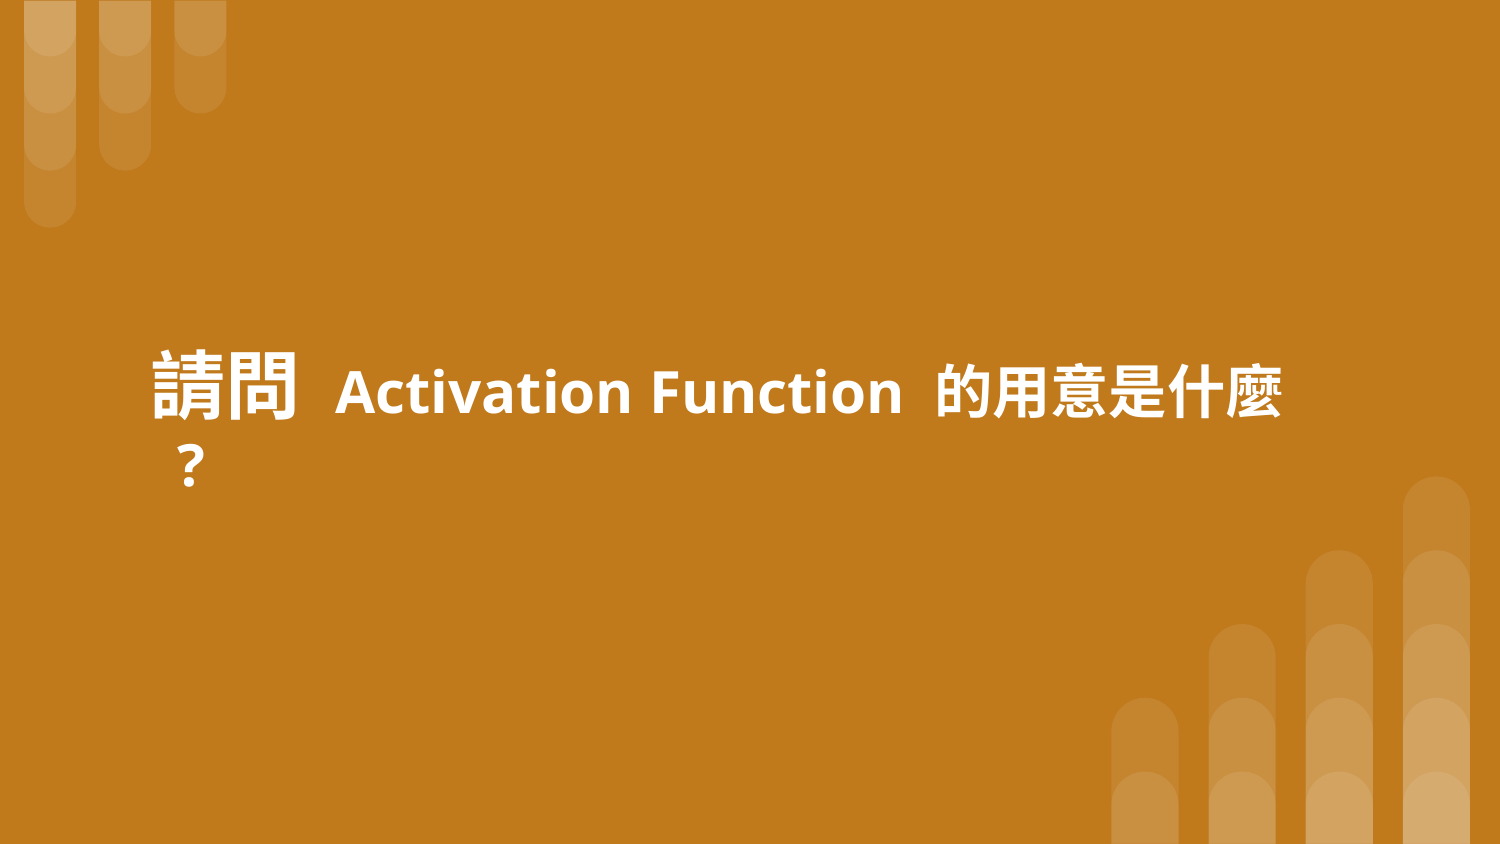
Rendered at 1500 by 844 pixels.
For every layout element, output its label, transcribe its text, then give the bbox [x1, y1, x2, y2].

title 請問 Activation Function 的用意是什麼 ? [135, 264, 1331, 572]
